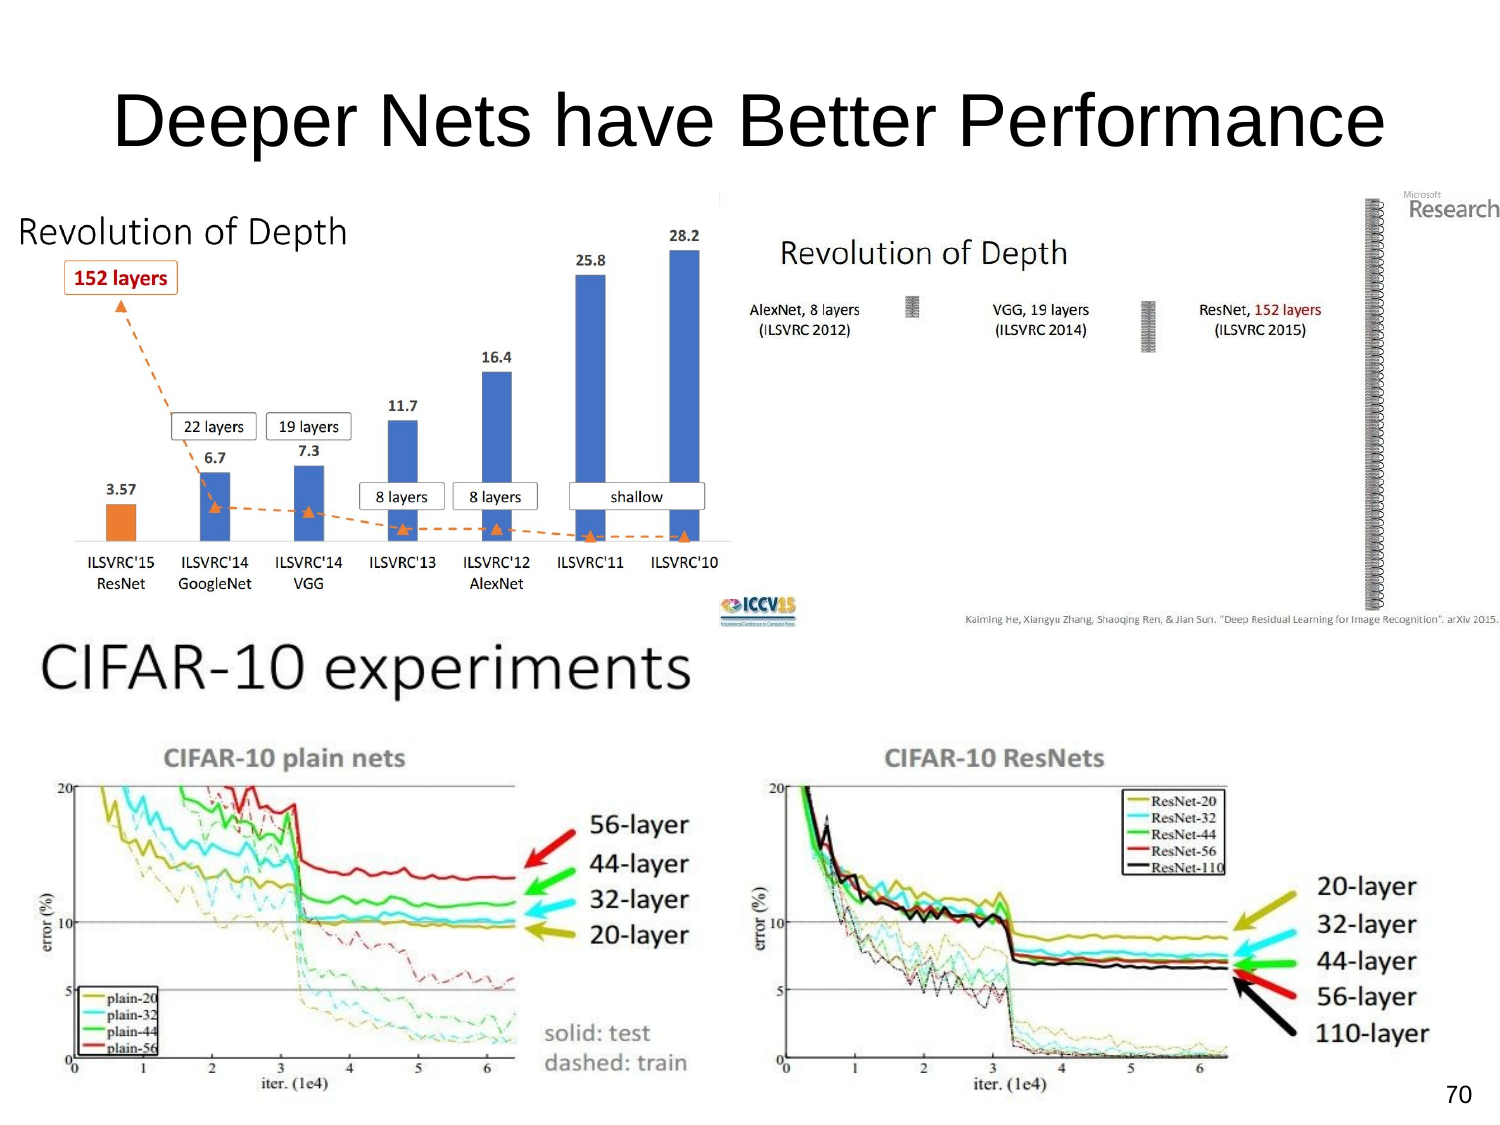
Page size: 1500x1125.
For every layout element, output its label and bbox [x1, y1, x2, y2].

slide_number [1137, 1070, 1488, 1112]
text_box [33, 191, 1500, 1105]
picture [6, 205, 741, 600]
title [74, 44, 1426, 188]
